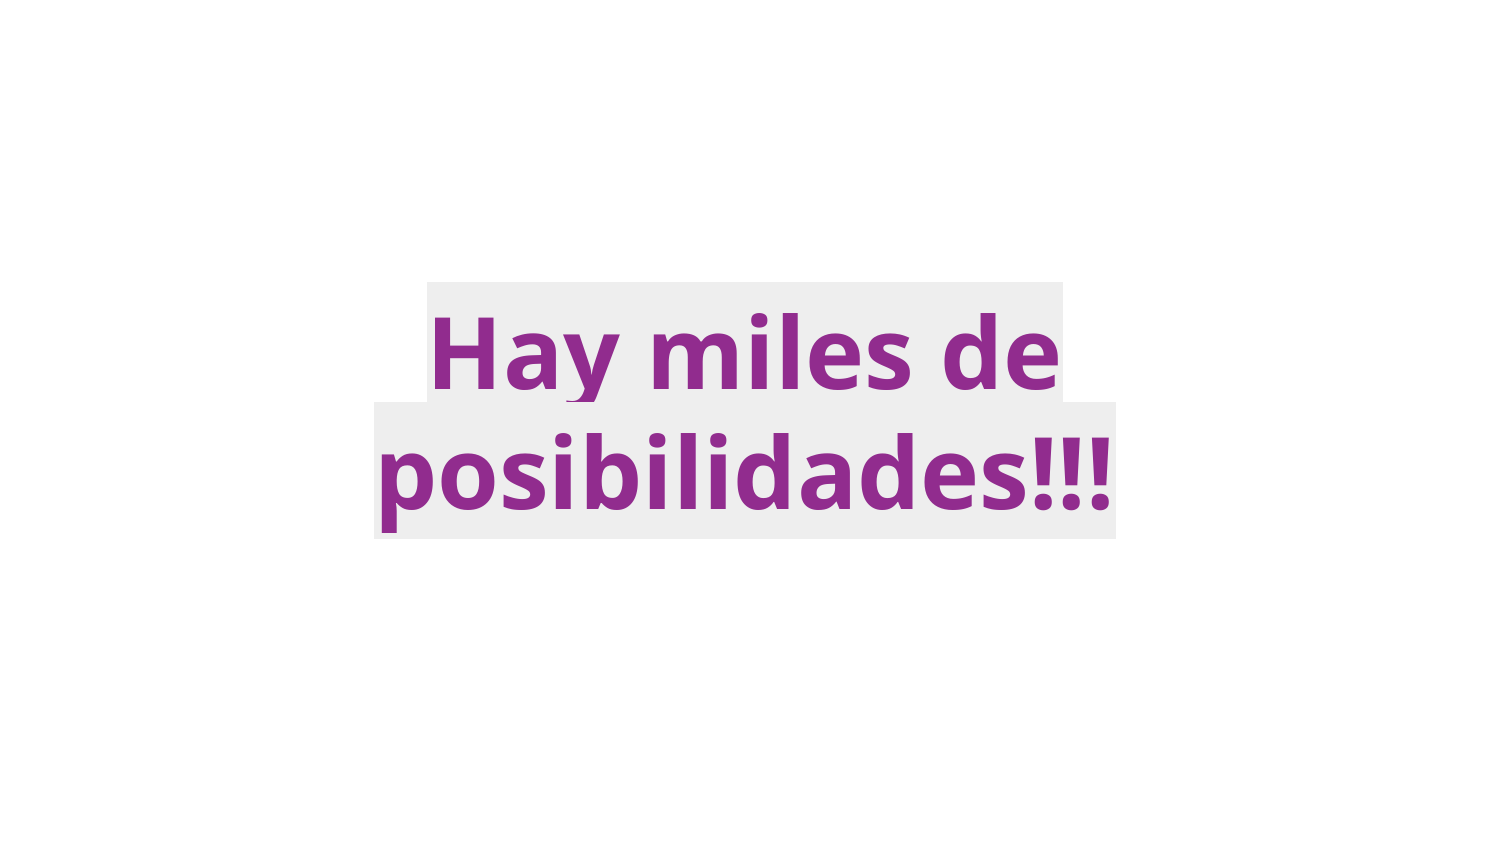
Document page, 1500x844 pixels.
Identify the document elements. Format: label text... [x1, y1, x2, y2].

title Hay miles de posibilidades!!! [80, 73, 1410, 745]
